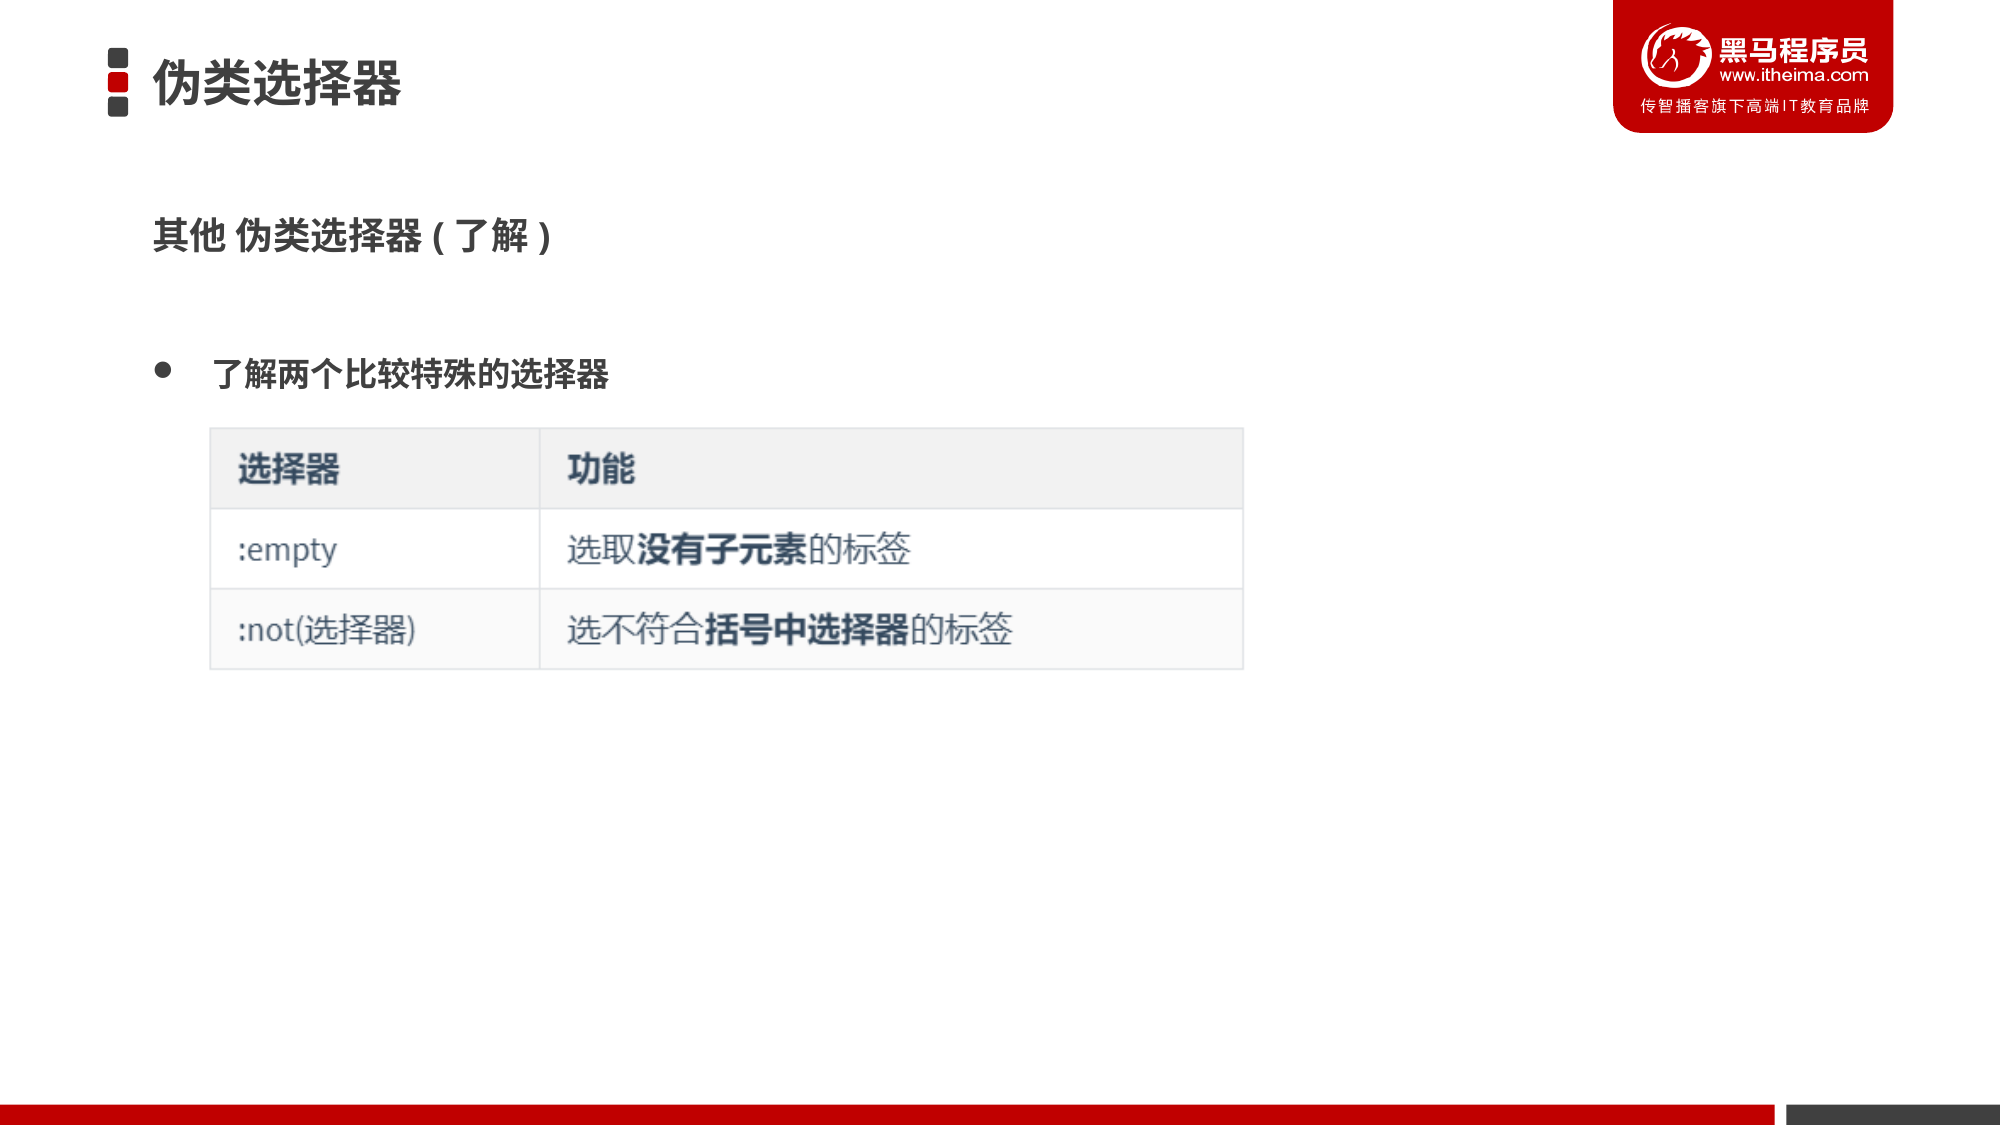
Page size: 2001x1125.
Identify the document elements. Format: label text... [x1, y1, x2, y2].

list 了解两个比较特殊的选择器 [137, 326, 1702, 412]
list 其他 伪类选择器(了解) [137, 192, 1753, 277]
title 伪类选择器 [137, 38, 1577, 124]
picture [1616, 11, 1894, 125]
picture [208, 426, 1246, 672]
